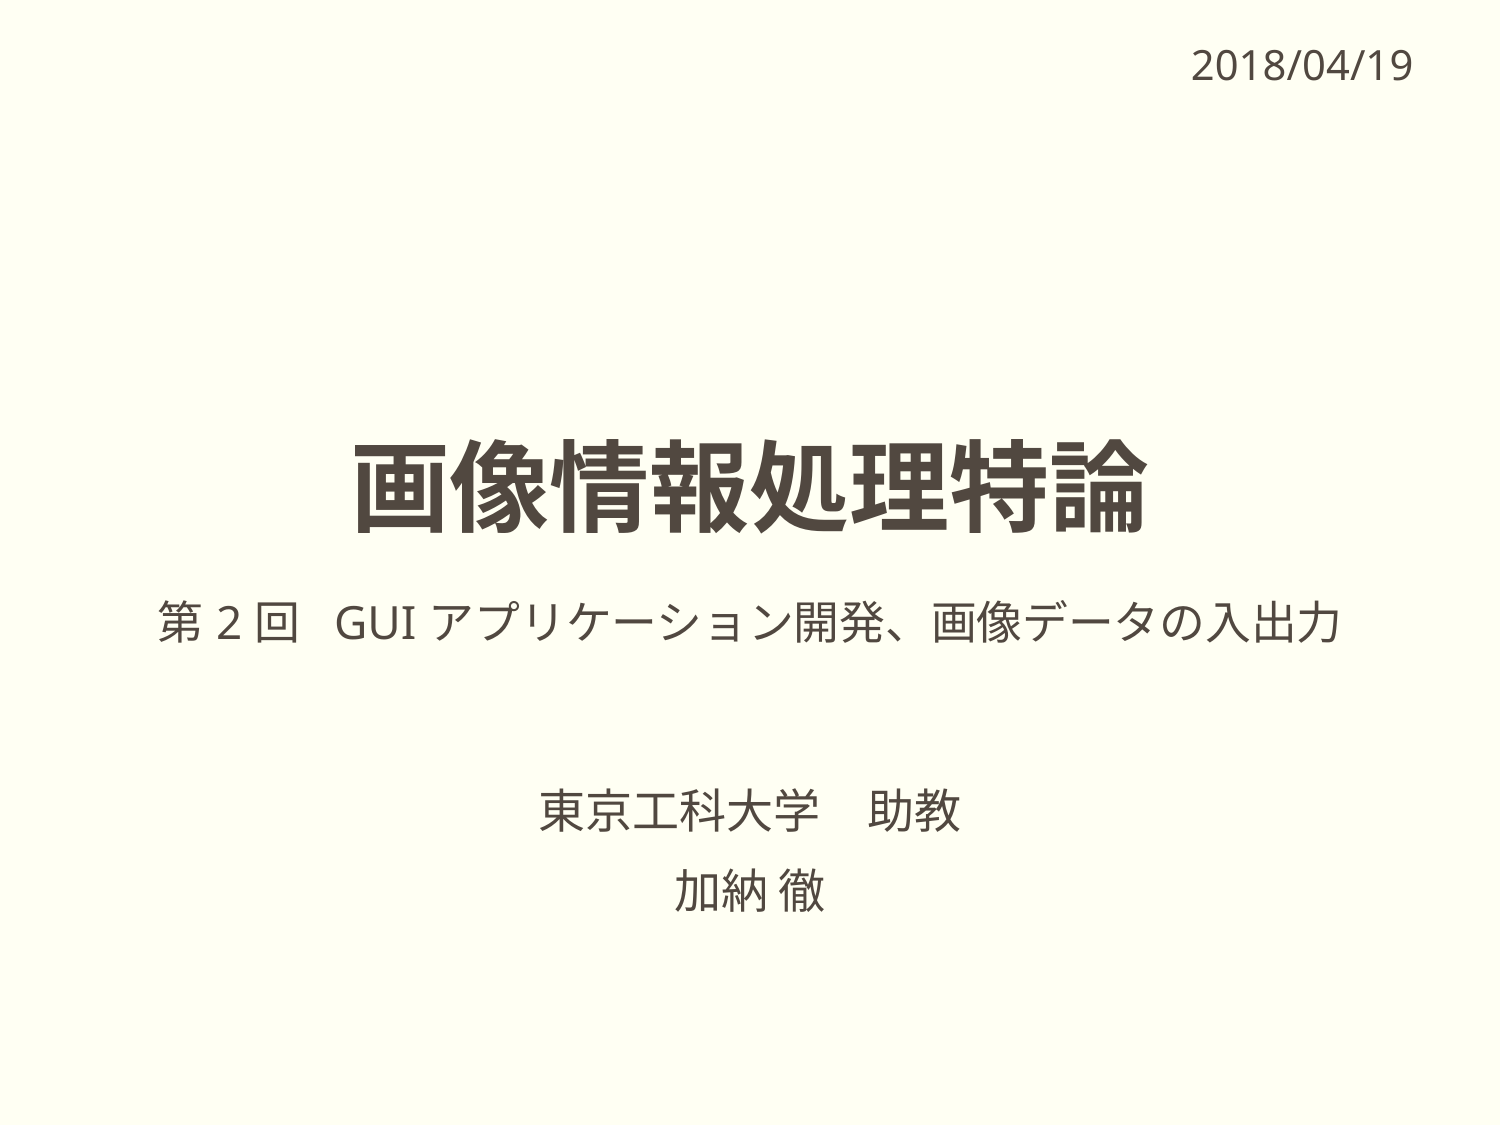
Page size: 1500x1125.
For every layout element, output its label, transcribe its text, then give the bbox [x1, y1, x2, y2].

text_box 2018/04/19 [1125, 31, 1479, 101]
subtitle 東京工科大学 助教 加納 徹 [187, 771, 1313, 930]
title 画像情報処理特論 第2回 GUIアプリケーション開発、画像データの入出力 [112, 316, 1388, 661]
